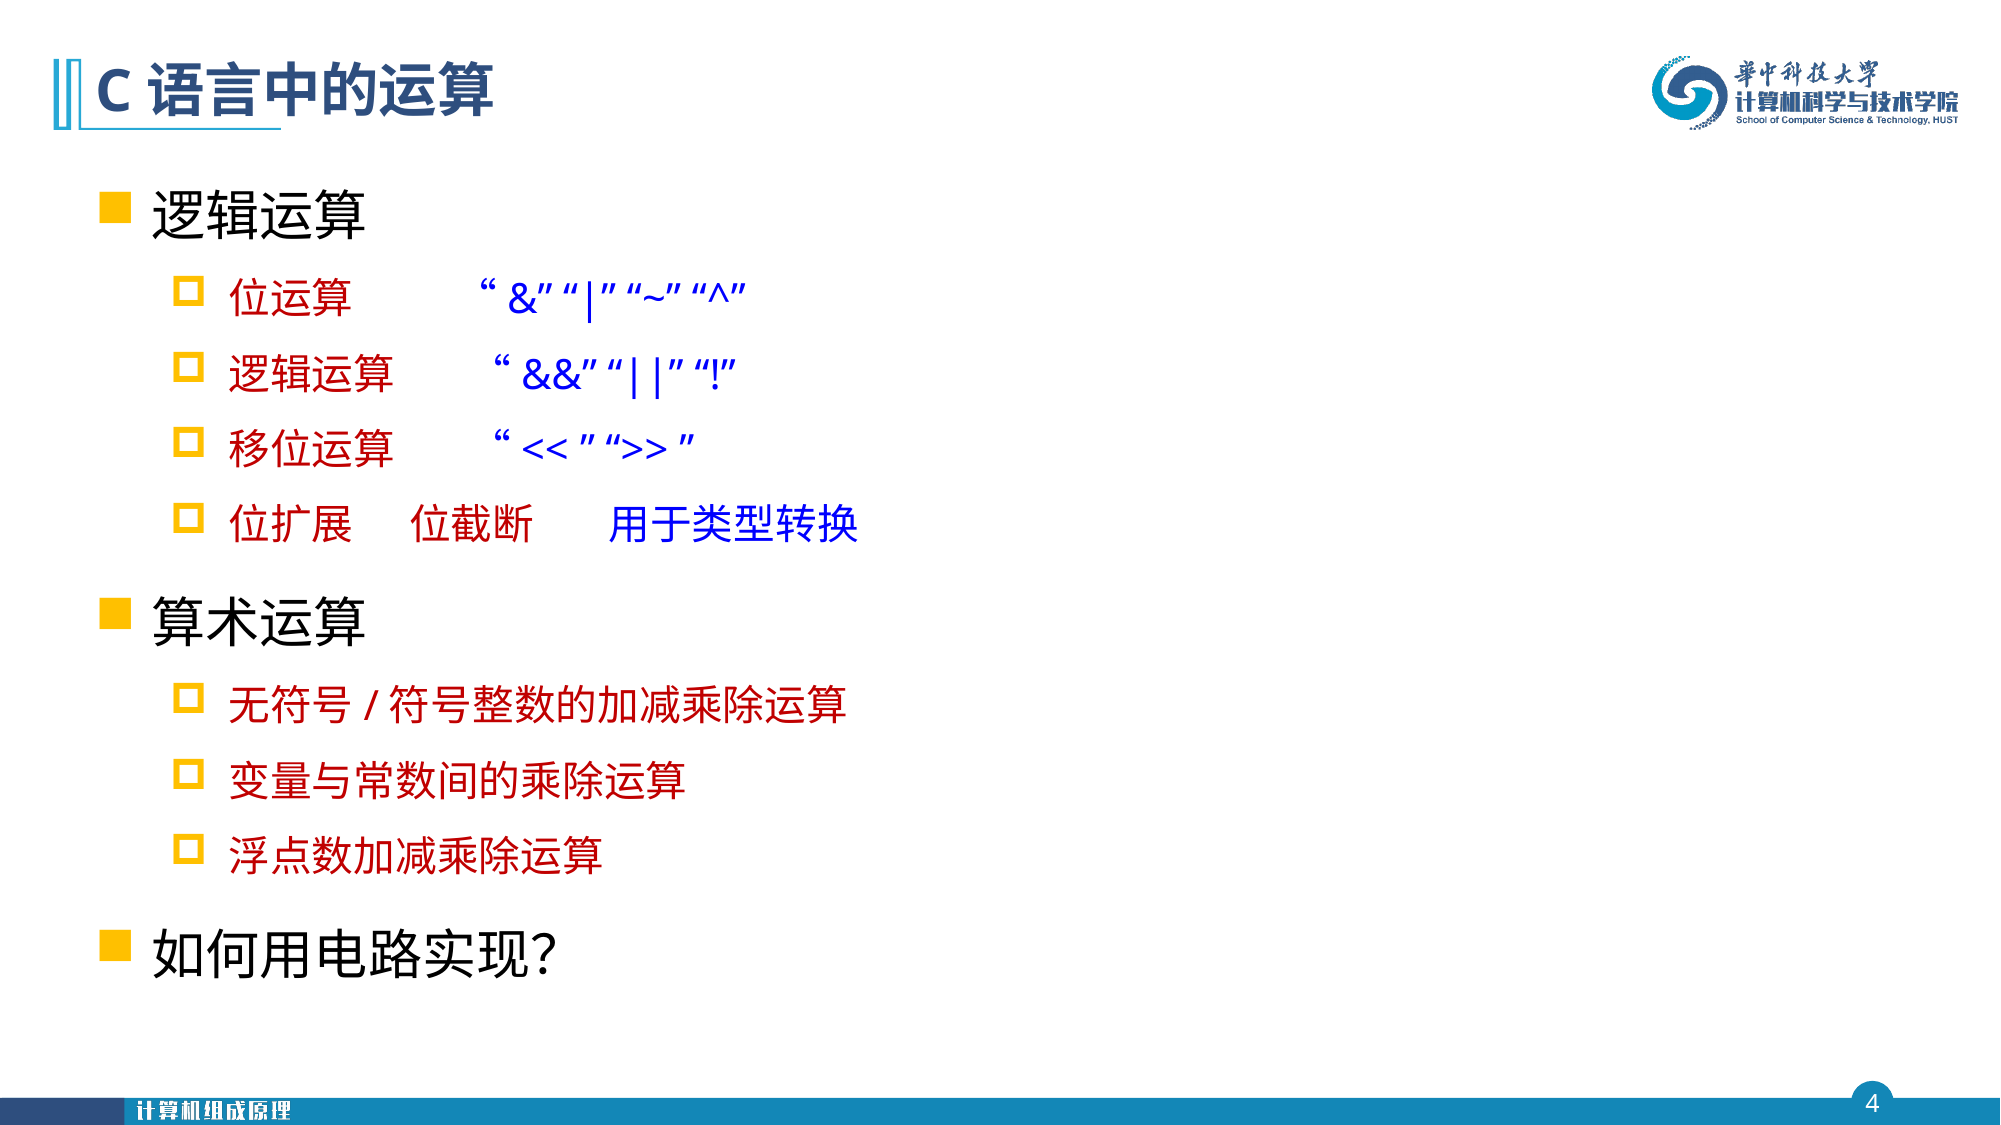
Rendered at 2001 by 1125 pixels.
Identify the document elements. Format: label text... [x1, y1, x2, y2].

title C语言中的运算 [80, 42, 1805, 144]
list 逻辑运算 位运算 “&” “|” “~” “^” 逻辑运算 “&&” “||” “!” 移位运算 “<< ” “>> ” 位扩展 位截断 用于类型转换 算术运算 无符号/符号整数的加减乘除运算 变量与常数间的乘除运算 浮点数加减乘除运算 如何用电路实现？ [80, 154, 1805, 1080]
picture [1805, 56, 1958, 130]
